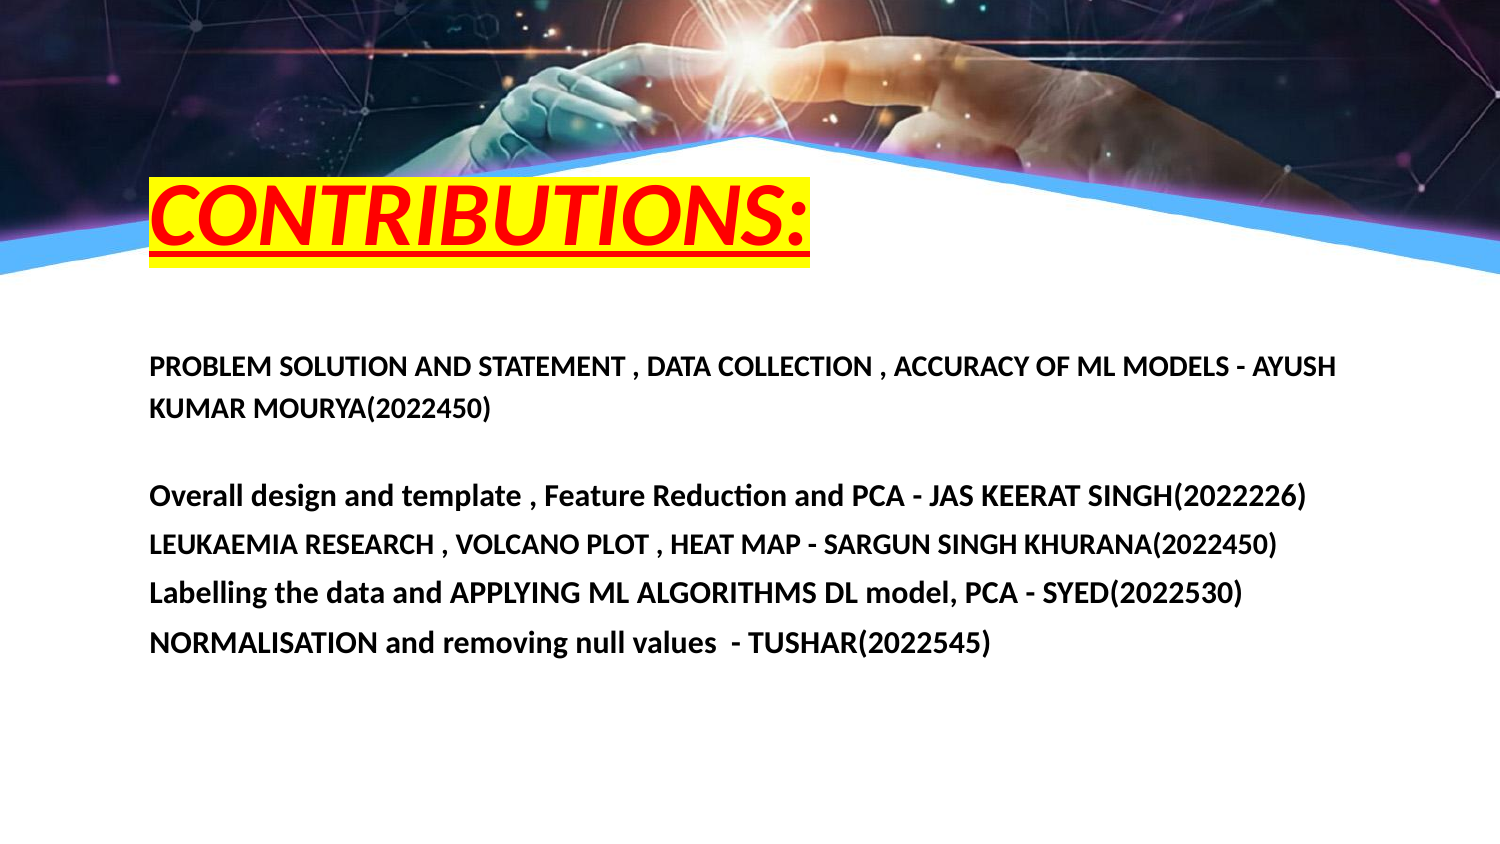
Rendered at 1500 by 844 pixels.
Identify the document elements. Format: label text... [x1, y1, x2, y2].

picture [0, 0, 1500, 844]
title CONTRIBUTIONS: [134, 138, 1366, 296]
list PROBLEM SOLUTION AND STATEMENT , DATA COLLECTION , ACCURACY OF ML MODELS - AYUSH KUMAR MOURYA(2022450) Overall design and template , Feature Reduction and PCA - JAS KEERAT SINGH(2022226) LEUKAEMIA RESEARCH , VOLCANO PLOT , HEAT MAP - SARGUN SINGH KHURANA(2022450) Labelling the data and APPLYING ML ALGORITHMS DL model, PCA - SYED(2022530) NORMALISATION and removing null values - TUSHAR(2022545) [134, 326, 1366, 729]
